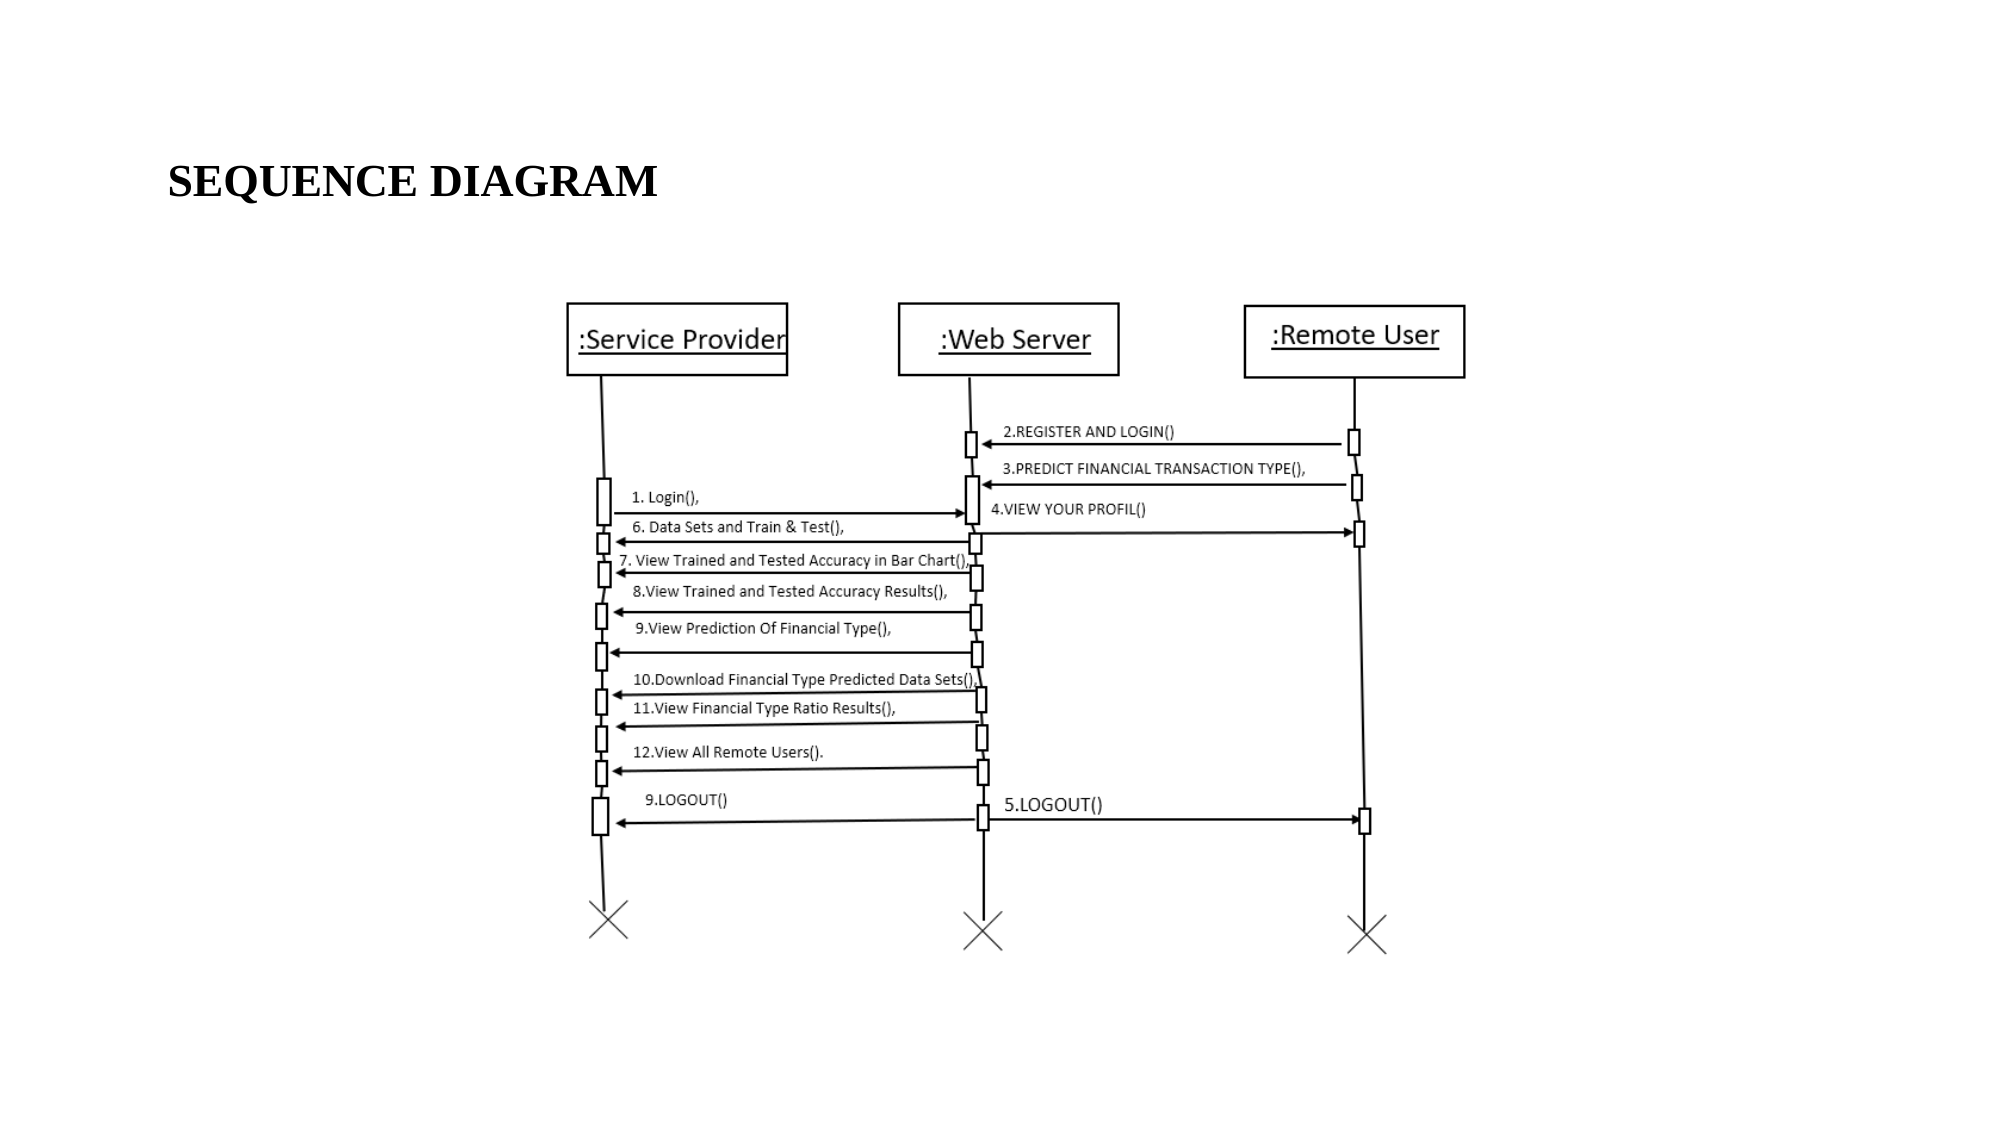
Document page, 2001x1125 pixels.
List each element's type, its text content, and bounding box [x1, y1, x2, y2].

picture [495, 256, 1505, 1034]
text_box SEQUENCE DIAGRAM [153, 143, 1239, 214]
